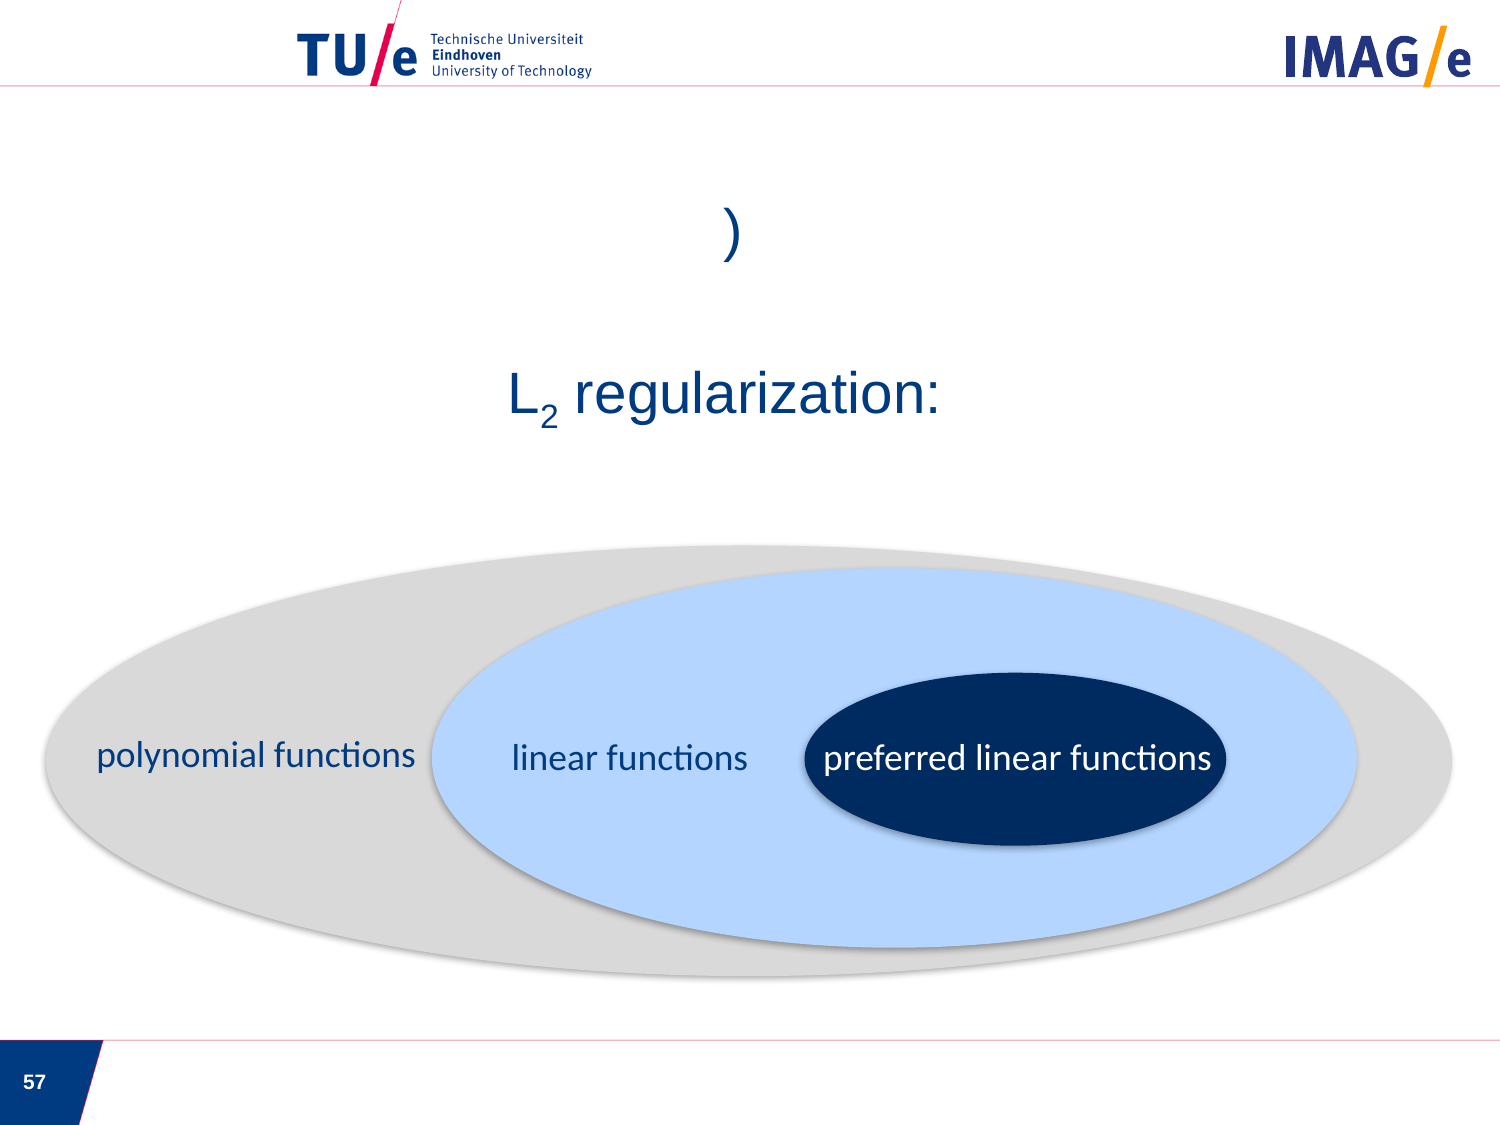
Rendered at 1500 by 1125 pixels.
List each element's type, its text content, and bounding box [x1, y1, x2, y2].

picture [0, 0, 1500, 1125]
text_box [436, 786, 1353, 949]
text_box [820, 671, 1211, 725]
text_box [813, 786, 1217, 847]
text_box polynomial functions [0, 723, 632, 783]
text_box [49, 544, 1454, 977]
slide_number 57 [8, 1061, 95, 1108]
text_box linear functions [255, 725, 642, 786]
text_box [438, 567, 1351, 725]
text_box preferred linear functions [642, 725, 1393, 786]
